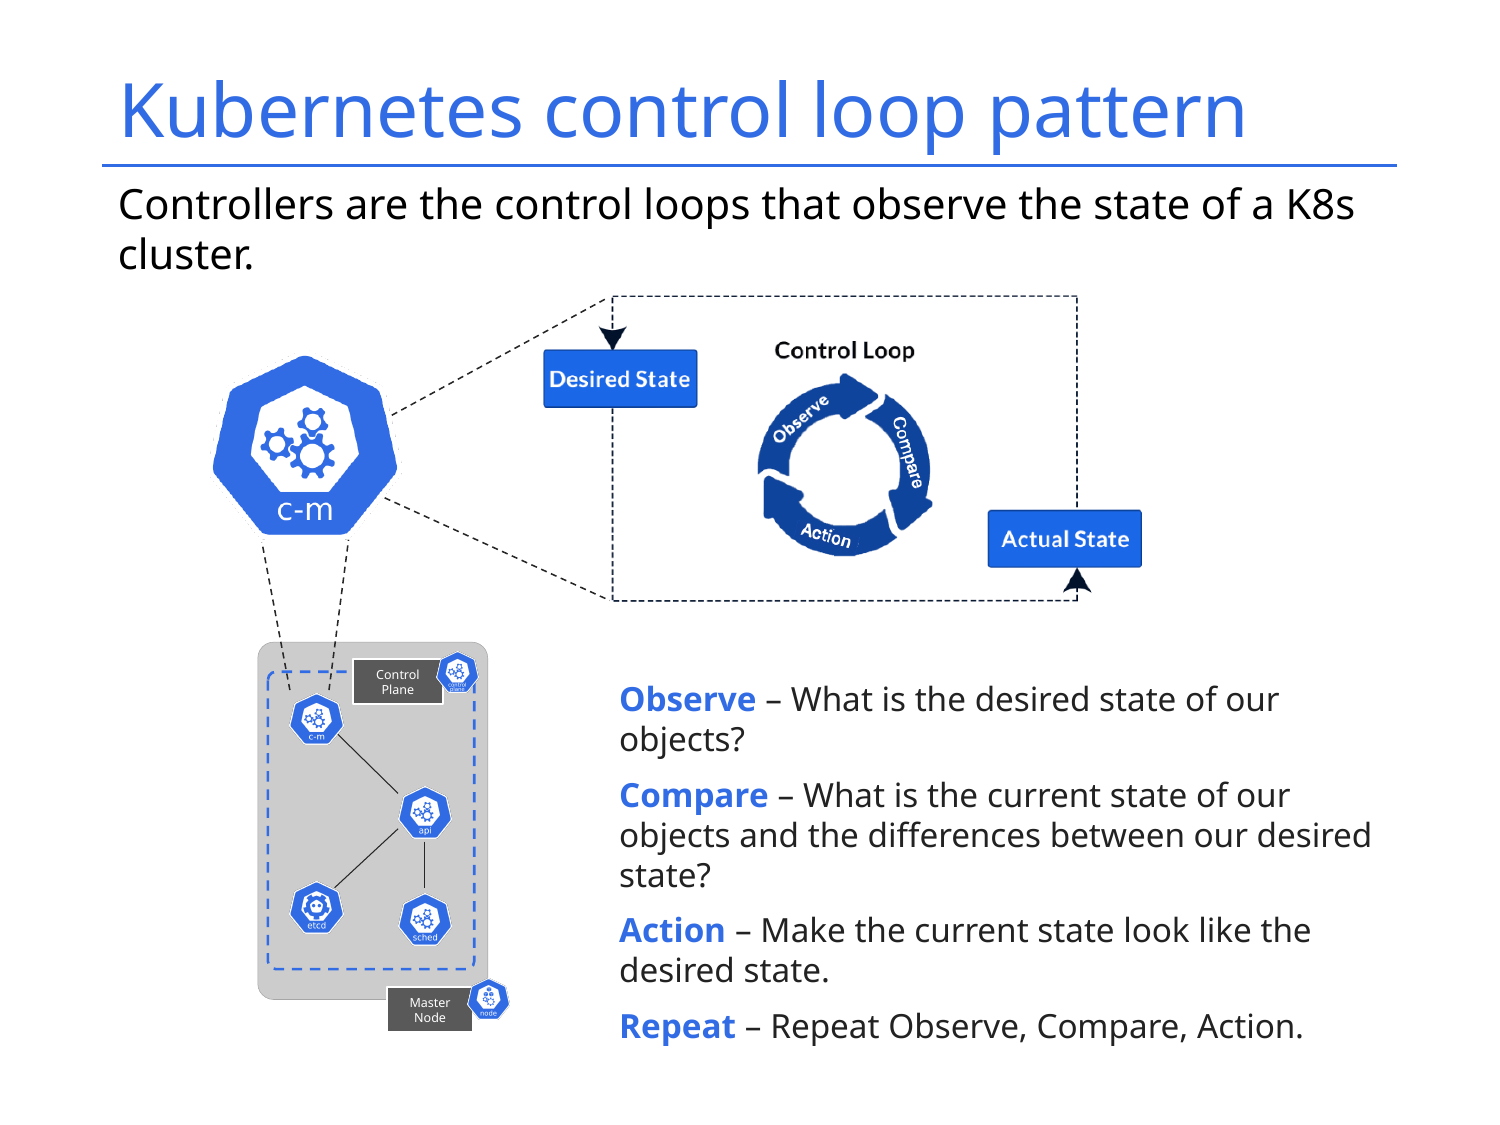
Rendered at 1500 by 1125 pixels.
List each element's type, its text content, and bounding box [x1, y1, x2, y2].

text_box Controllers are the control loops that observe the state of a K8s cluster. [103, 170, 1397, 285]
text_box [206, 289, 1147, 1034]
text_box Observe – What is the desired state of our objects? Compare – What is the current state of our objects and the differences between our desired state? Action – Make the current state look like the desired state. Repeat – Repeat Observe, Compare, Action. [604, 671, 1397, 1053]
title Kubernetes control loop pattern [103, 59, 1397, 166]
